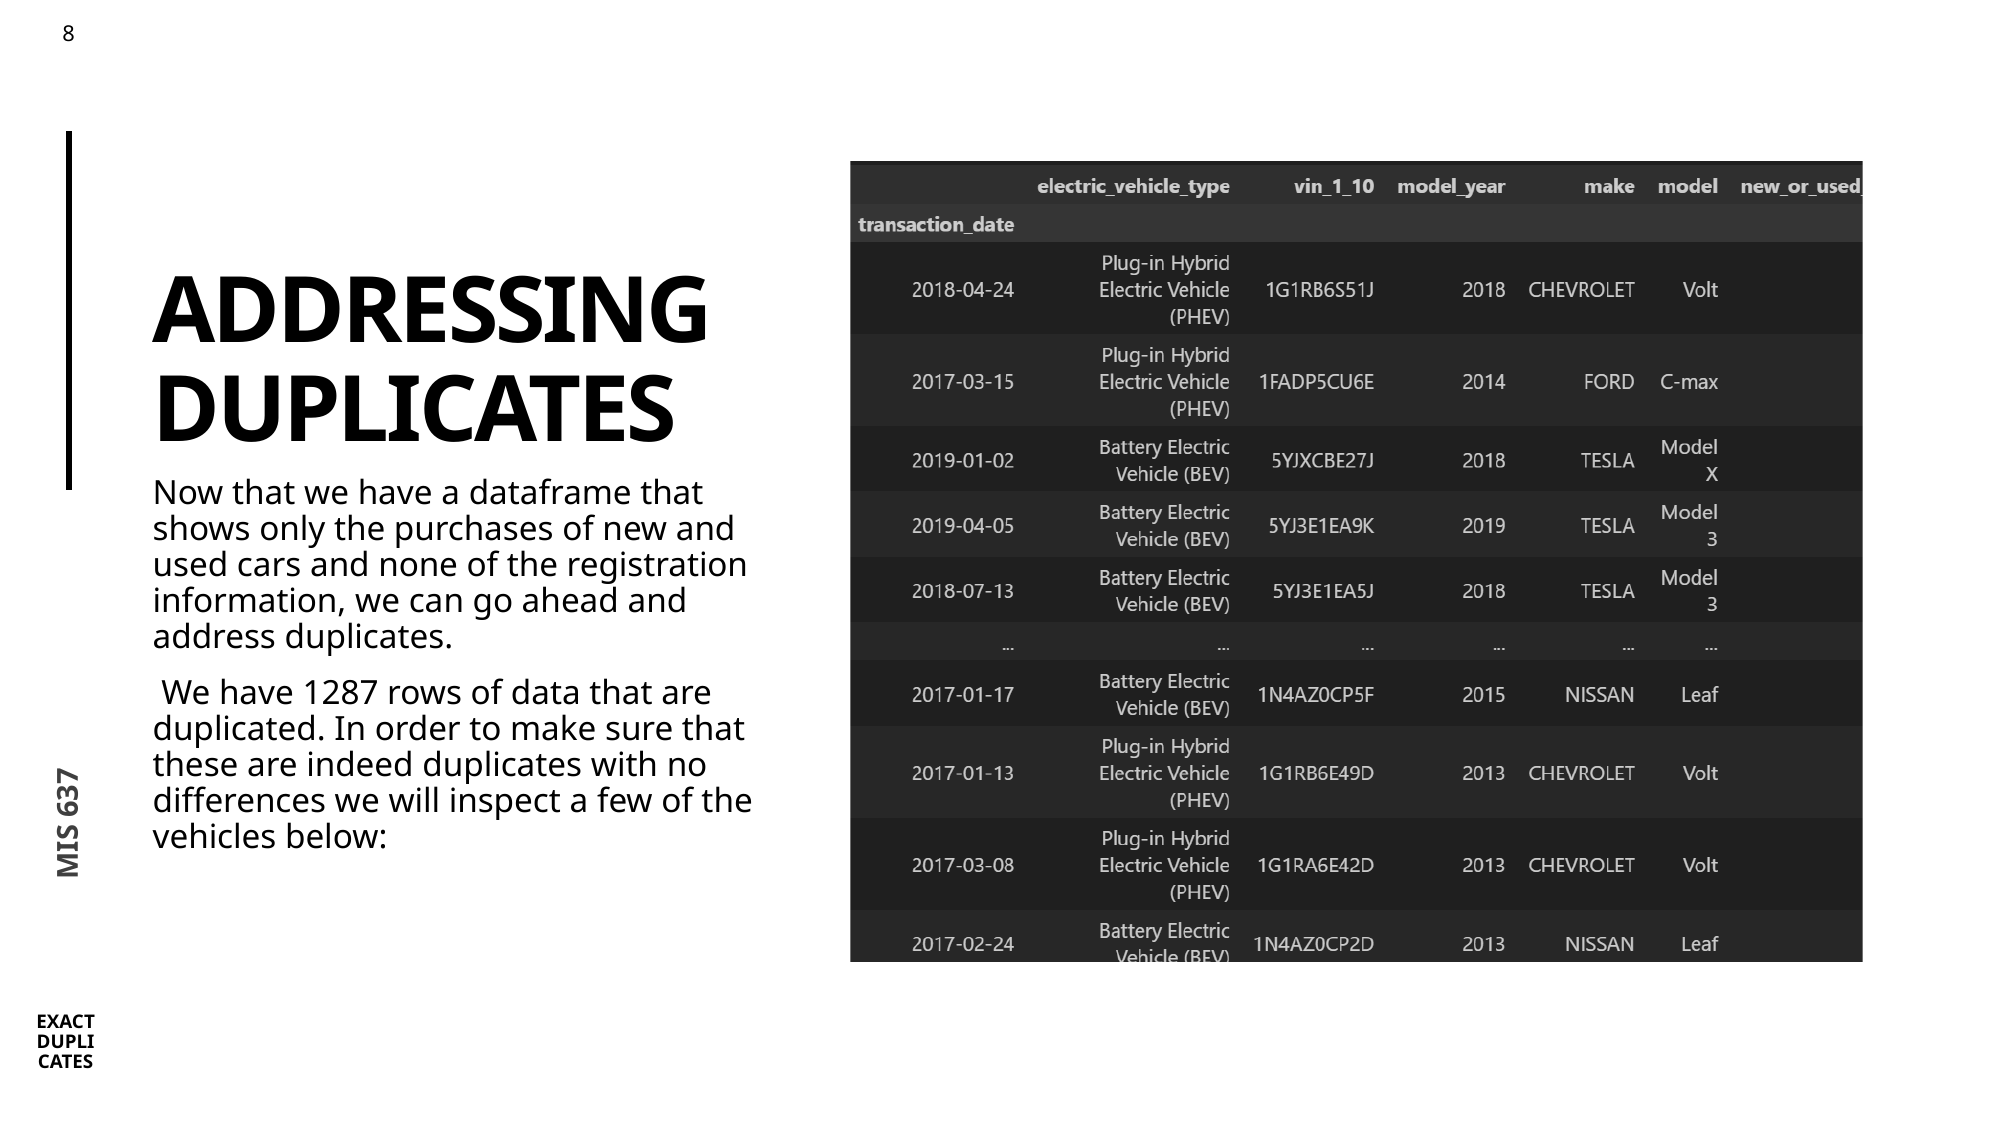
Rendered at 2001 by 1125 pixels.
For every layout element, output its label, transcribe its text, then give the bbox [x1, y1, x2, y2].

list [850, 161, 1863, 962]
list Exact Duplicates [21, 984, 110, 1101]
list Now that we have a dataframe that shows only the purchases of new and used cars and none of the registration information, we can go ahead and address duplicates. We have 1287 rows of data that are duplicated. In order to make sure that these are indeed duplicates with no differences we will inspect a few of the vehicles below: [137, 468, 783, 963]
title Addressing Duplicates [137, 161, 783, 468]
footer MIS 637 [45, 534, 92, 895]
